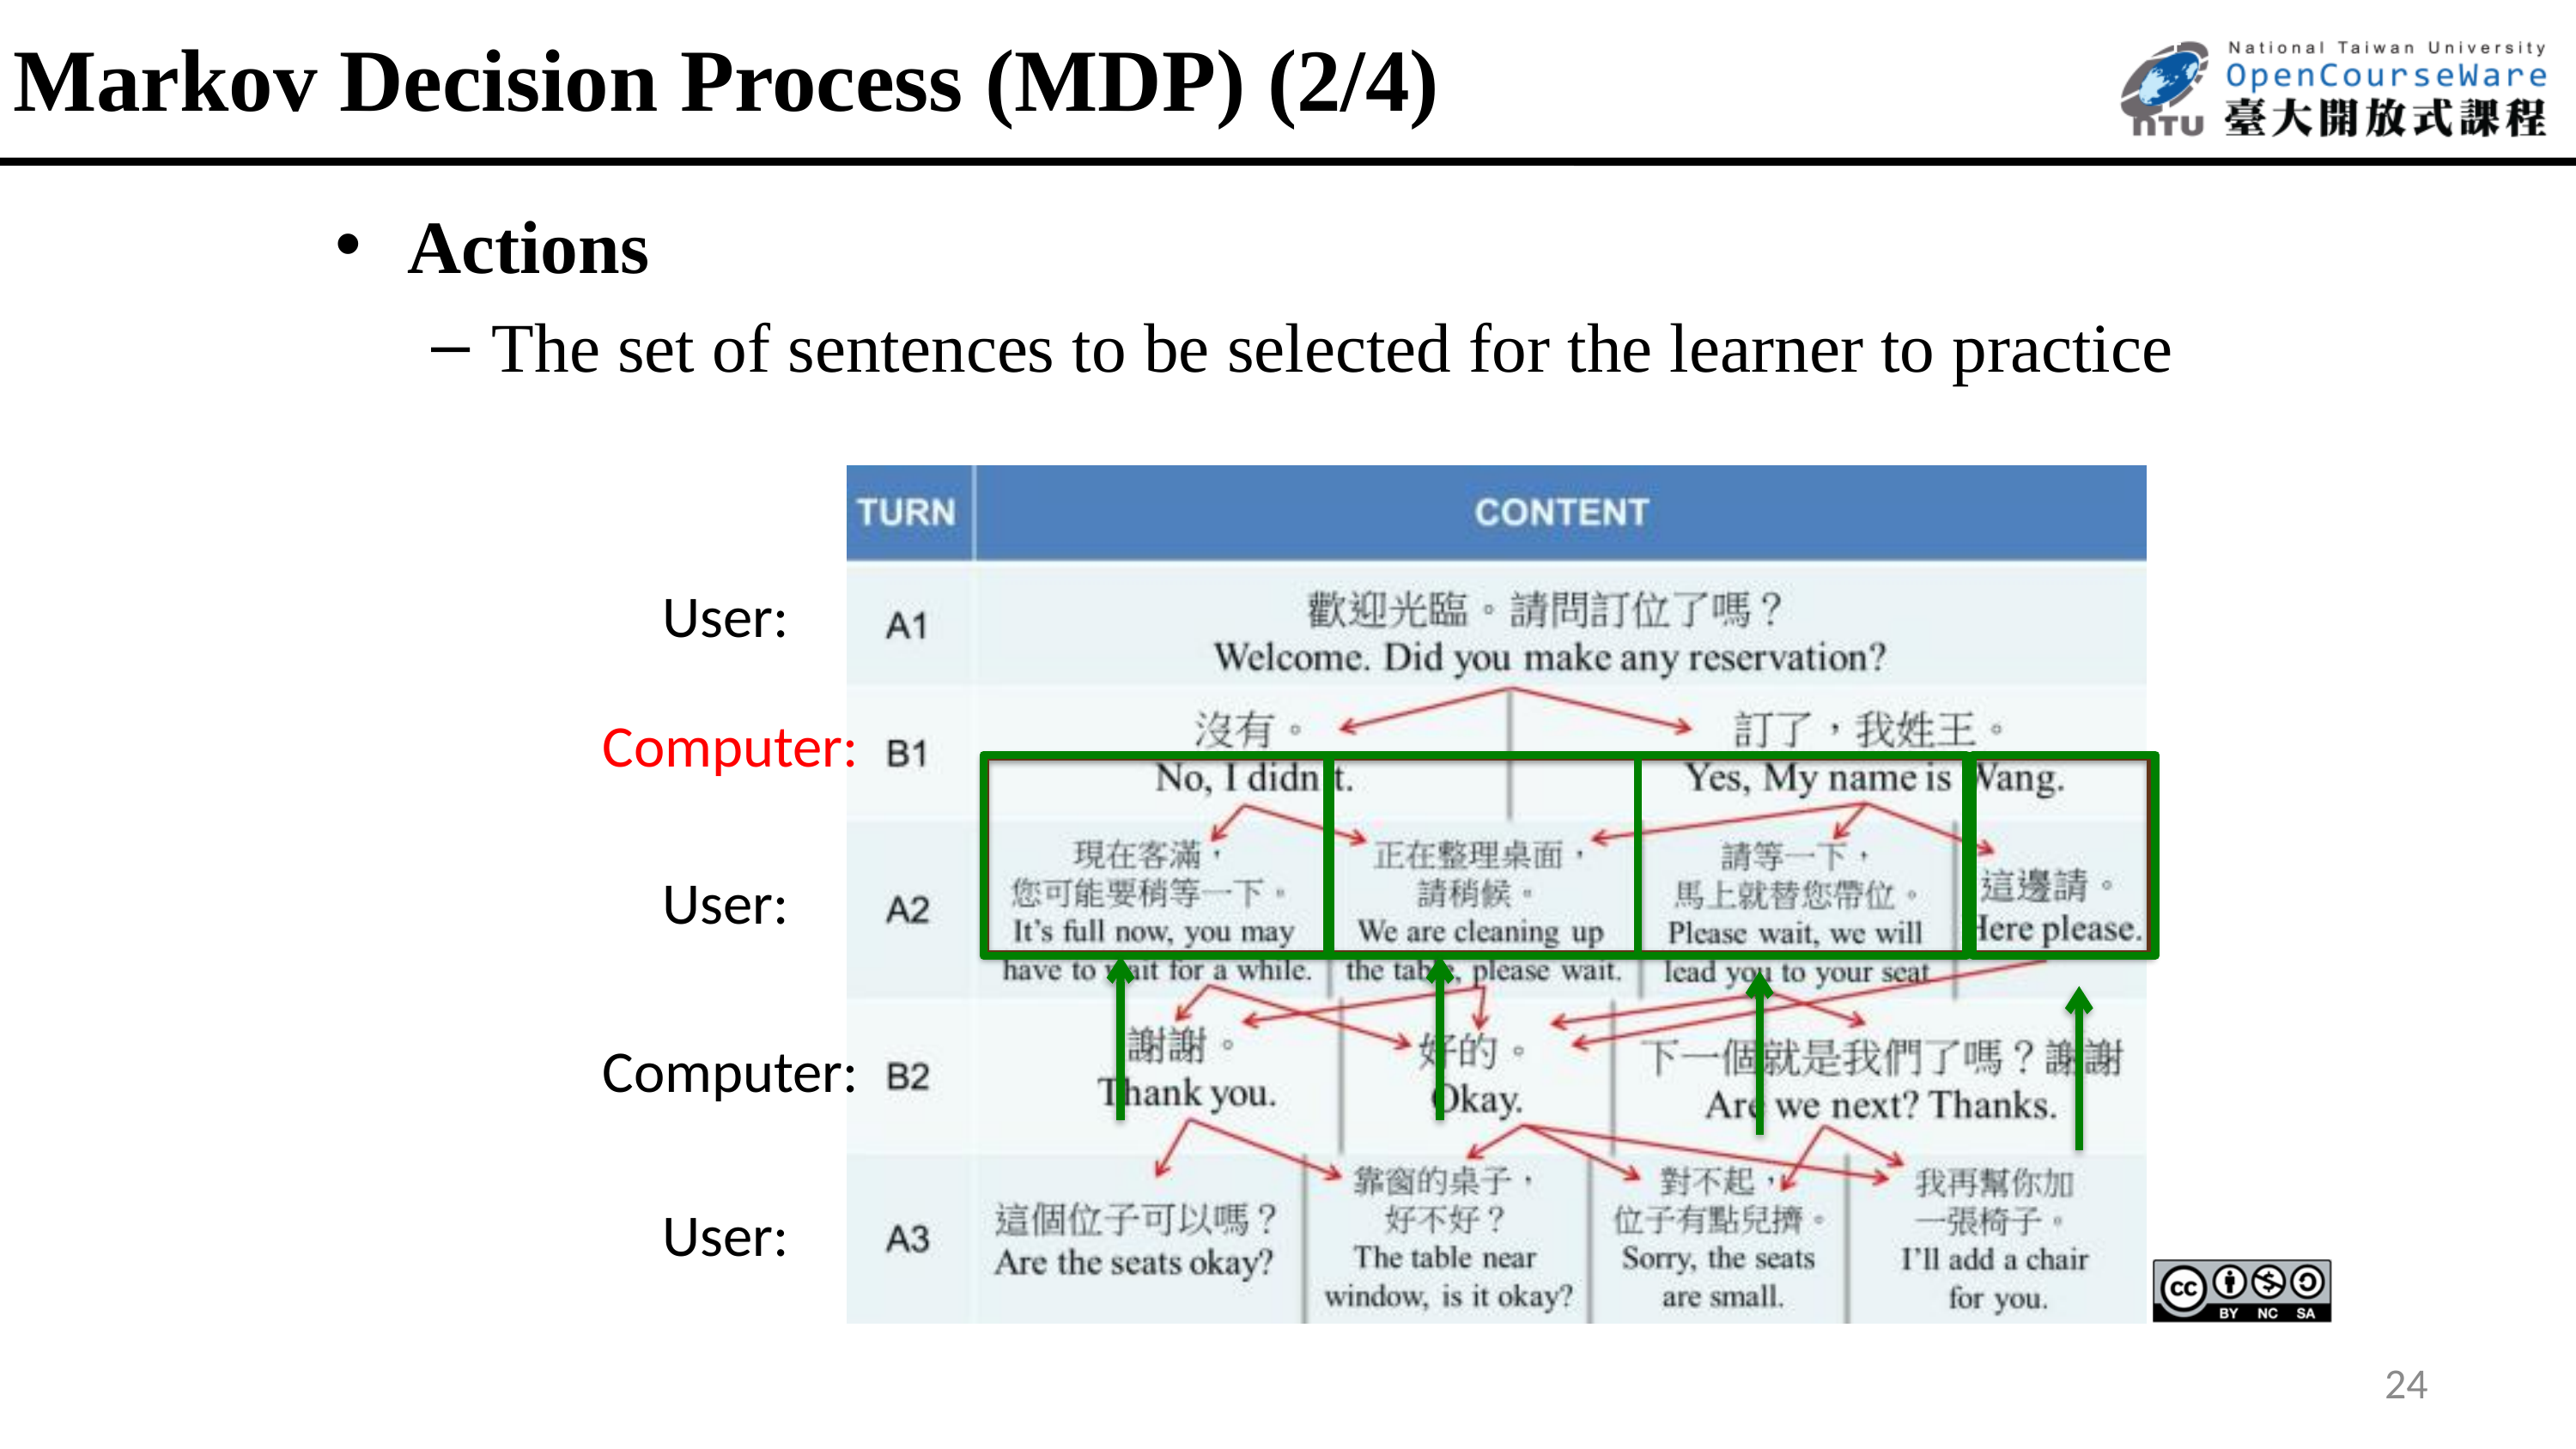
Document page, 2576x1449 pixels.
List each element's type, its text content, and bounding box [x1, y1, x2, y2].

text_box [2150, 753, 2157, 957]
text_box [587, 572, 874, 1276]
slide_number 24 [2033, 0, 2195, 75]
picture [846, 465, 2147, 1325]
picture [2152, 1258, 2333, 1325]
list Actions The set of sentences to be selected for the learner to practice [322, 191, 2254, 1033]
title Markov Decision Process (MDP) (2/4) [0, 0, 2576, 153]
text_box 24 [1846, 1343, 2447, 1420]
